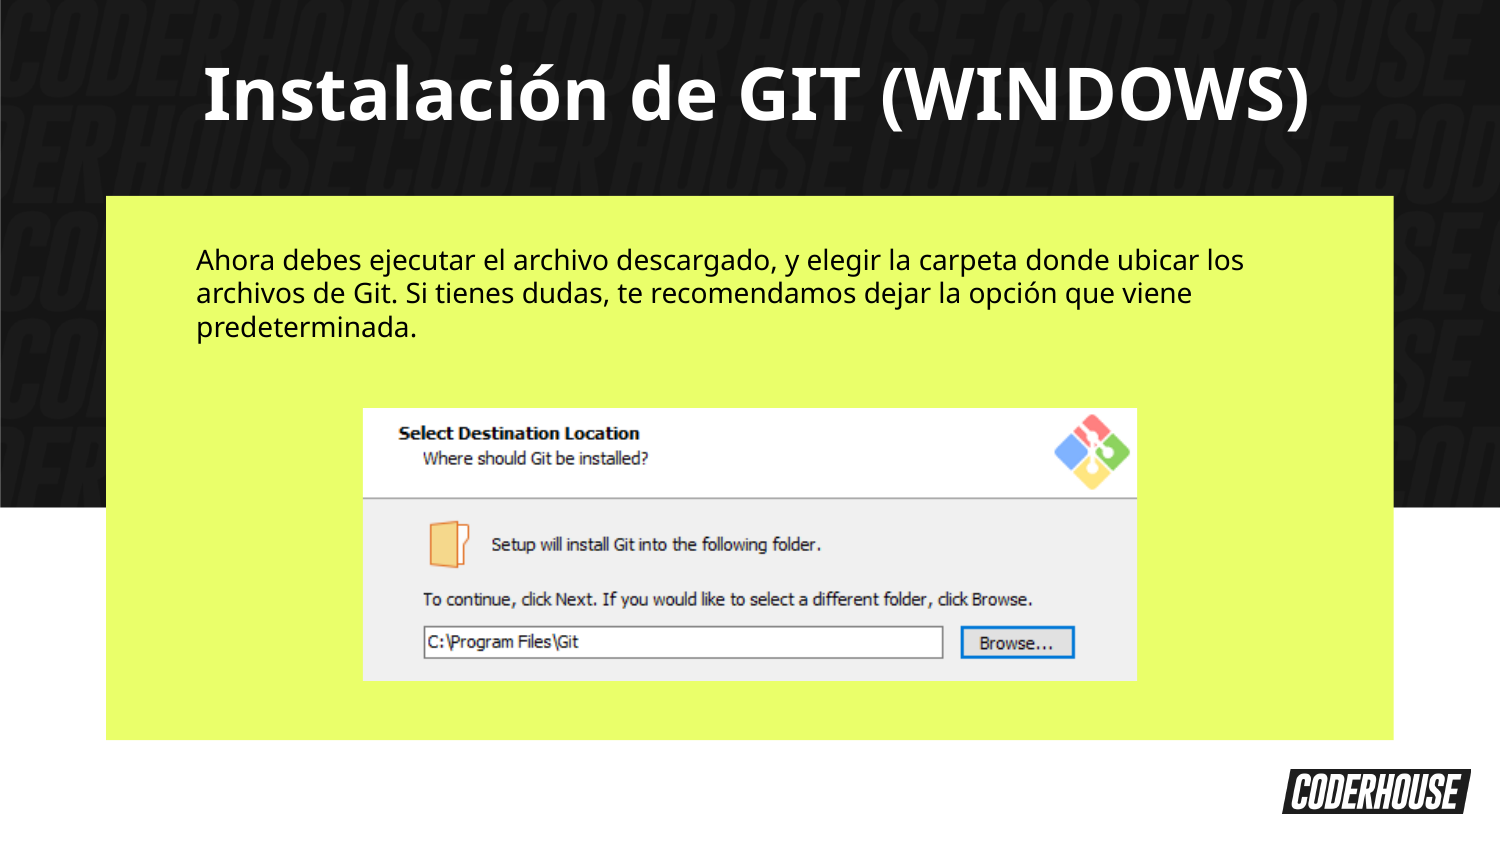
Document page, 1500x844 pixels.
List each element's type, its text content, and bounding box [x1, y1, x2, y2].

text_box Instalación de GIT (WINDOWS) [91, 42, 1422, 152]
text_box [106, 195, 1394, 741]
picture [0, 0, 1500, 844]
text_box Ahora debes ejecutar el archivo descargado, y elegir la carpeta donde ubicar los archivos de Git. Si tienes dudas, te recomendamos dejar la opción que viene predeterminada. [106, 227, 1375, 359]
